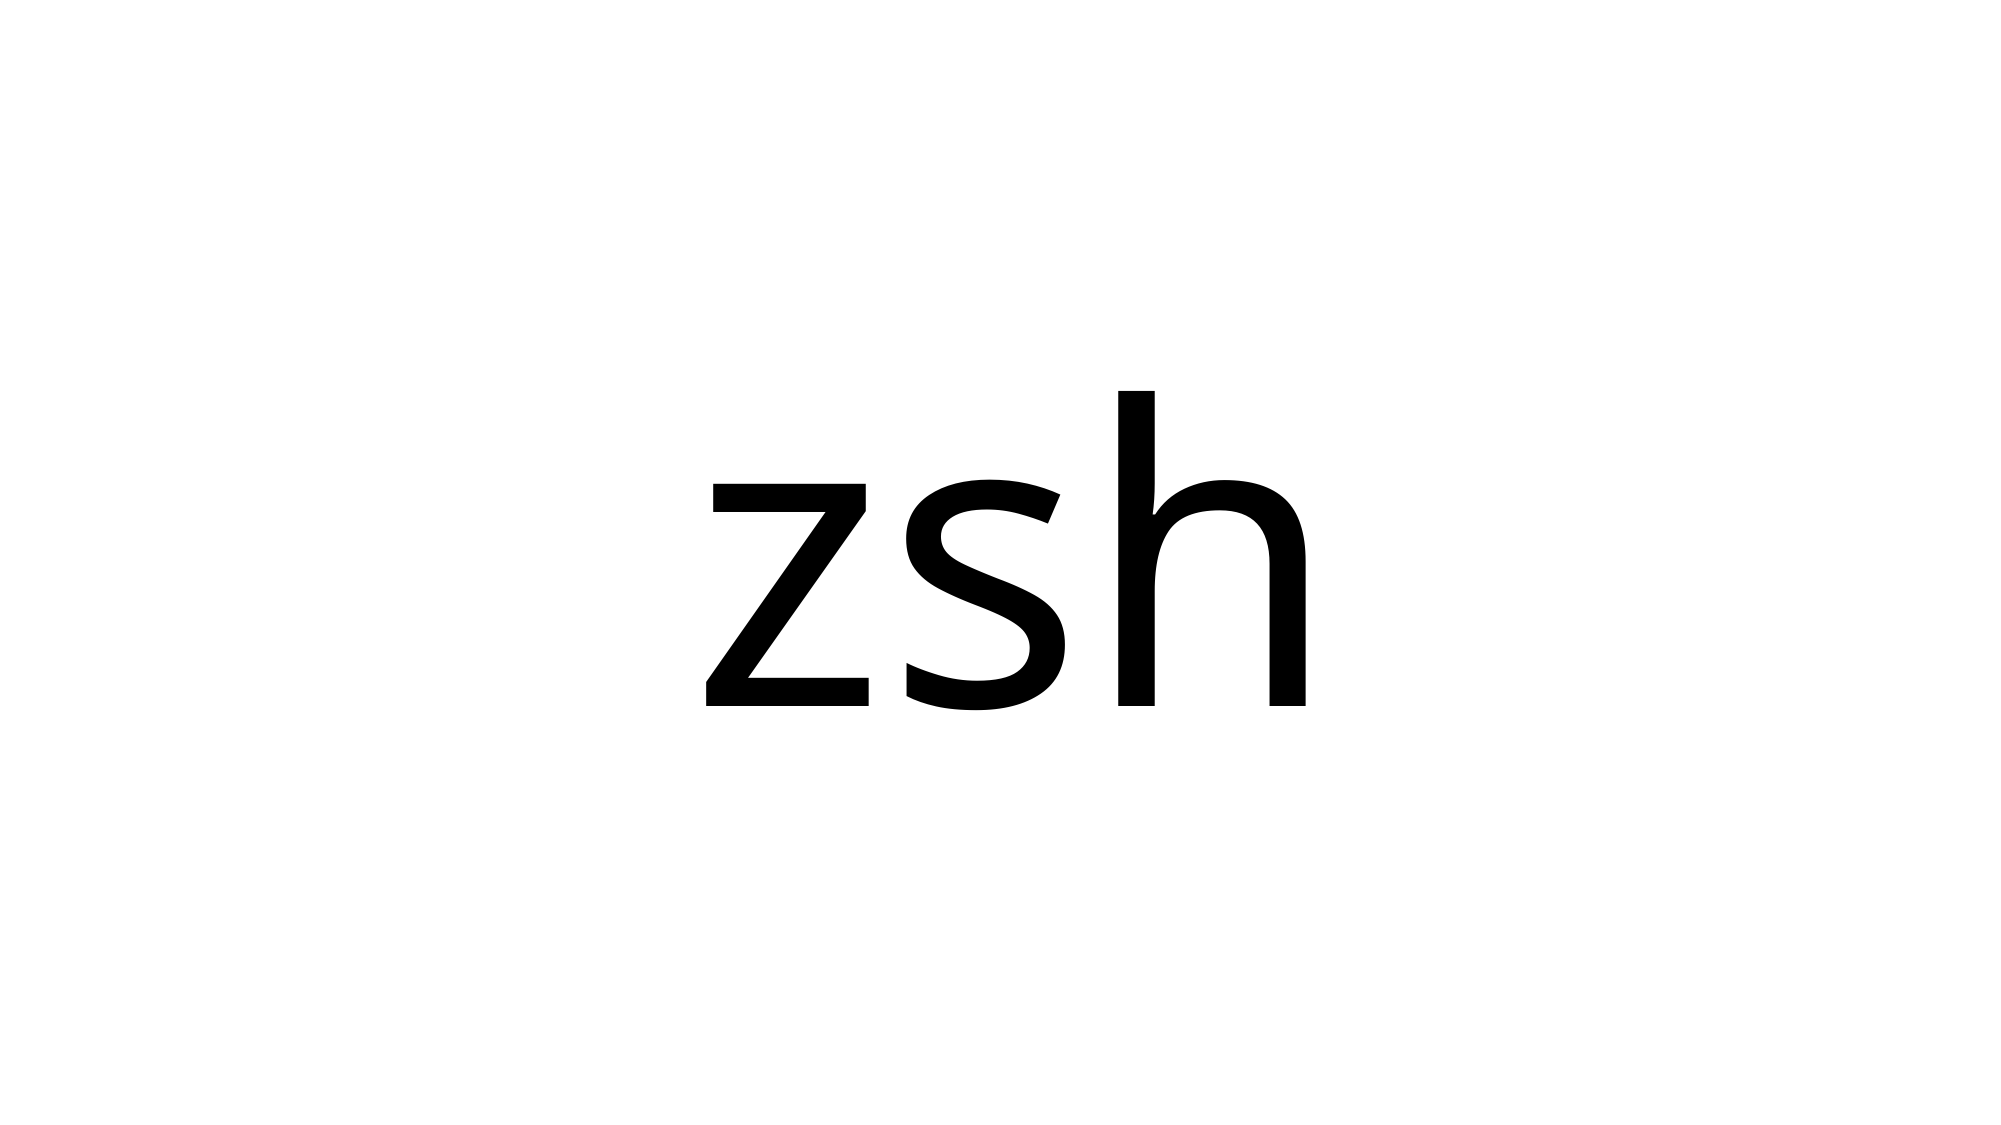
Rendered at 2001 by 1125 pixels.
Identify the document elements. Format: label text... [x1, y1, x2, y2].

text_box zsh [222, 213, 1809, 870]
